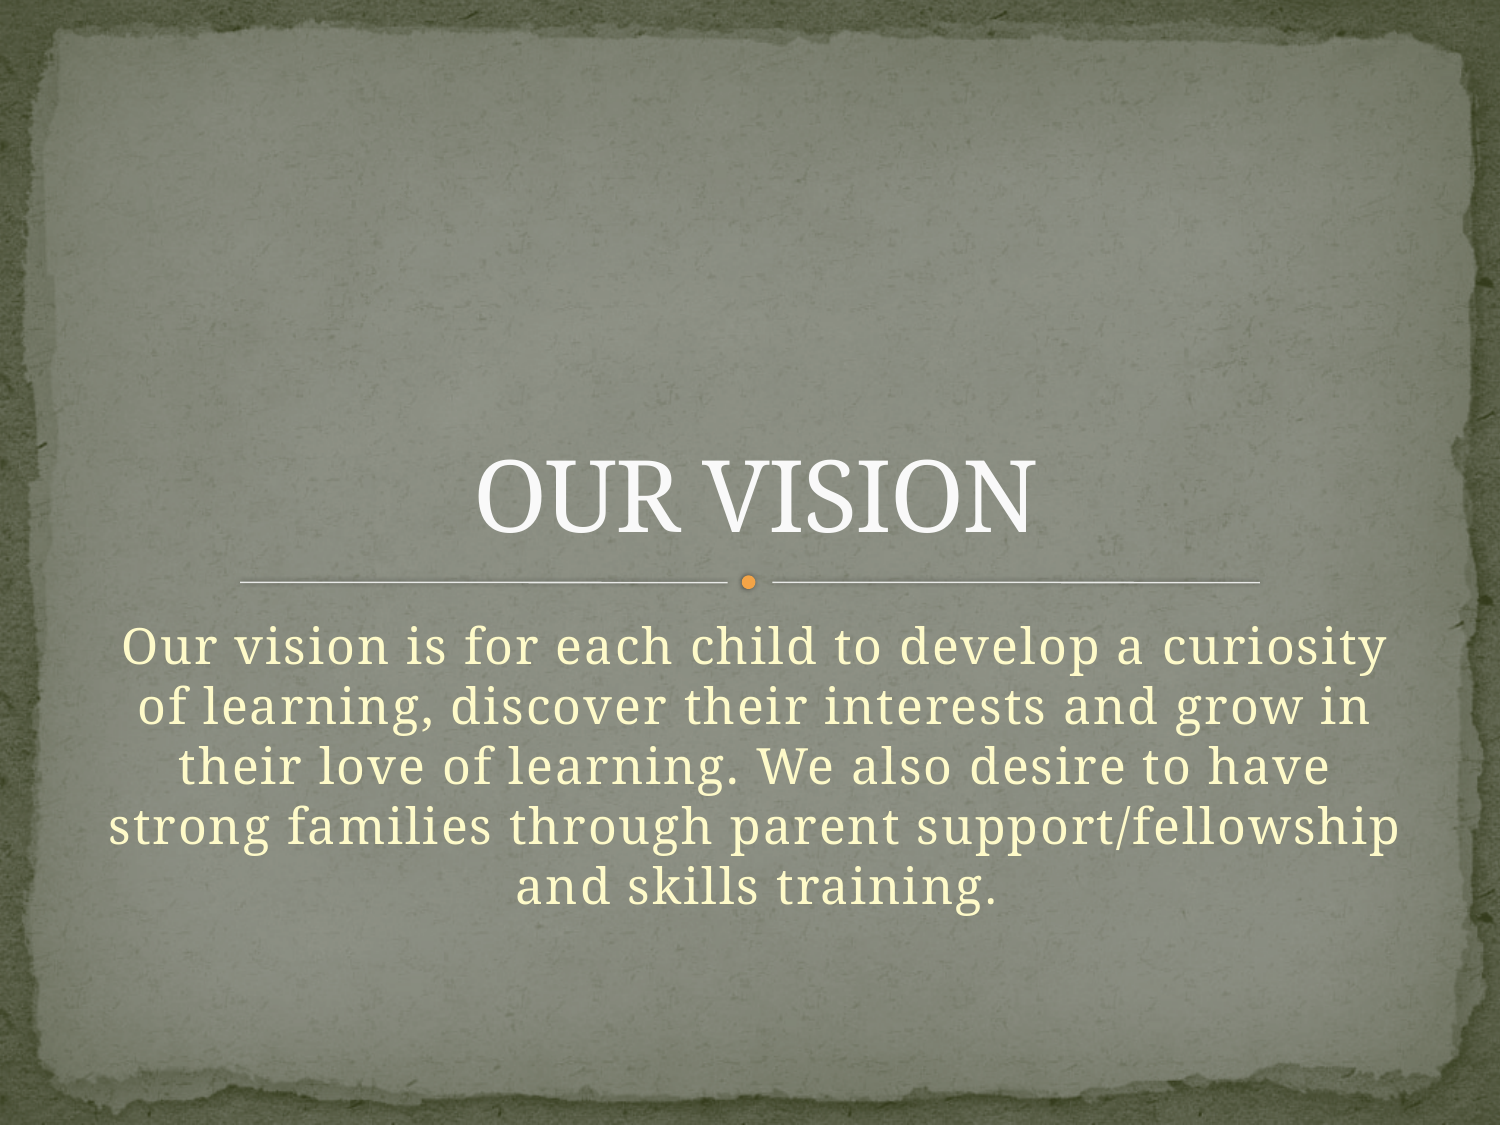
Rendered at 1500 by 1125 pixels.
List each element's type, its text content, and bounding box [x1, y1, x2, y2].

subtitle Our vision is for each child to develop a curiosity of learning, discover their interests and grow in their love of learning. We also desire to have strong families through parent support/fellowship and skills training. [75, 606, 1438, 795]
title OUR VISION [74, 235, 1438, 561]
